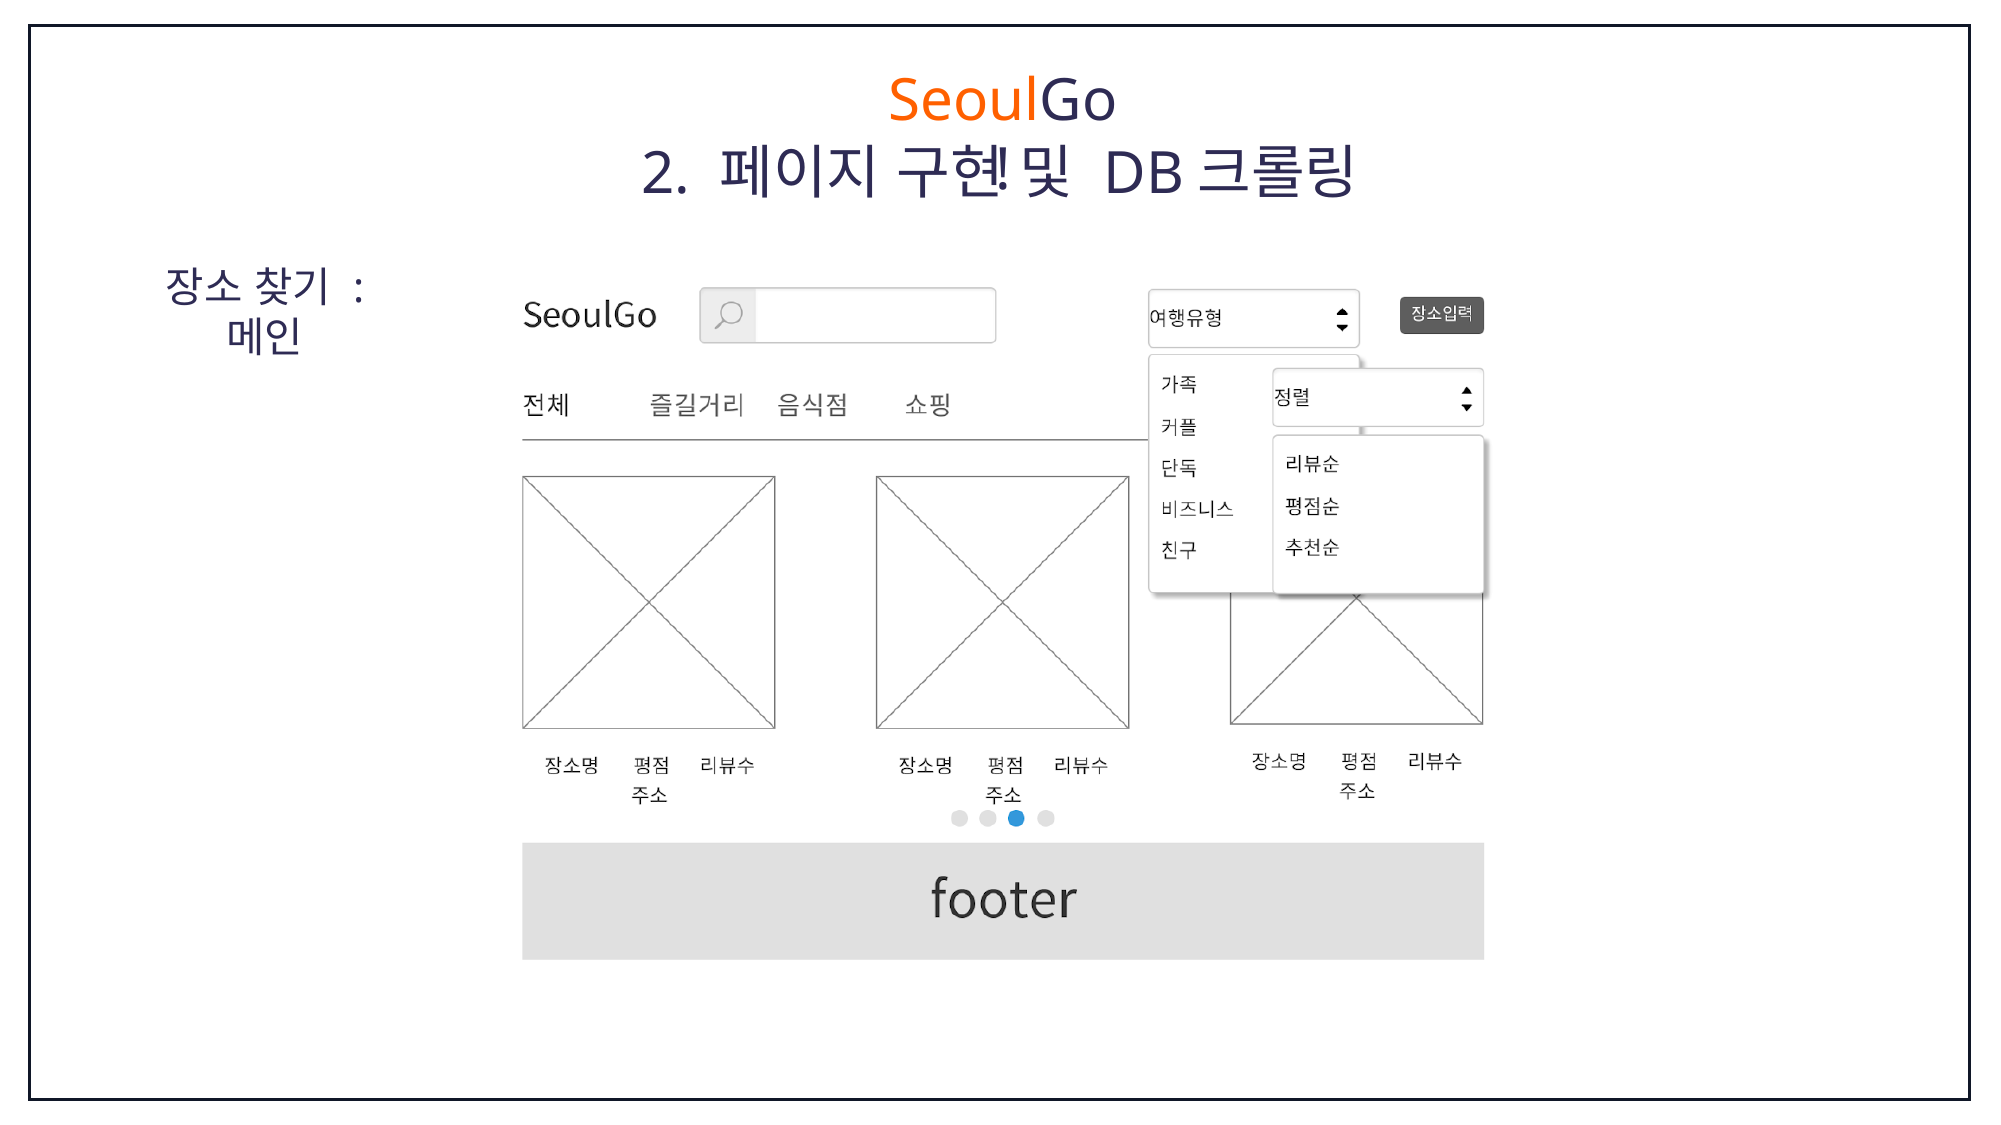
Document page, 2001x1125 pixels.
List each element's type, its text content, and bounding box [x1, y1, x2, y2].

text_box 장소 찾기 : 메인 [105, 253, 311, 368]
picture [311, 213, 1695, 1063]
text_box SeoulGo! [866, 54, 1140, 209]
text_box 2. 페이지 구현 및 DB크롤링 [568, 127, 1432, 213]
text_box [28, 24, 1970, 1100]
